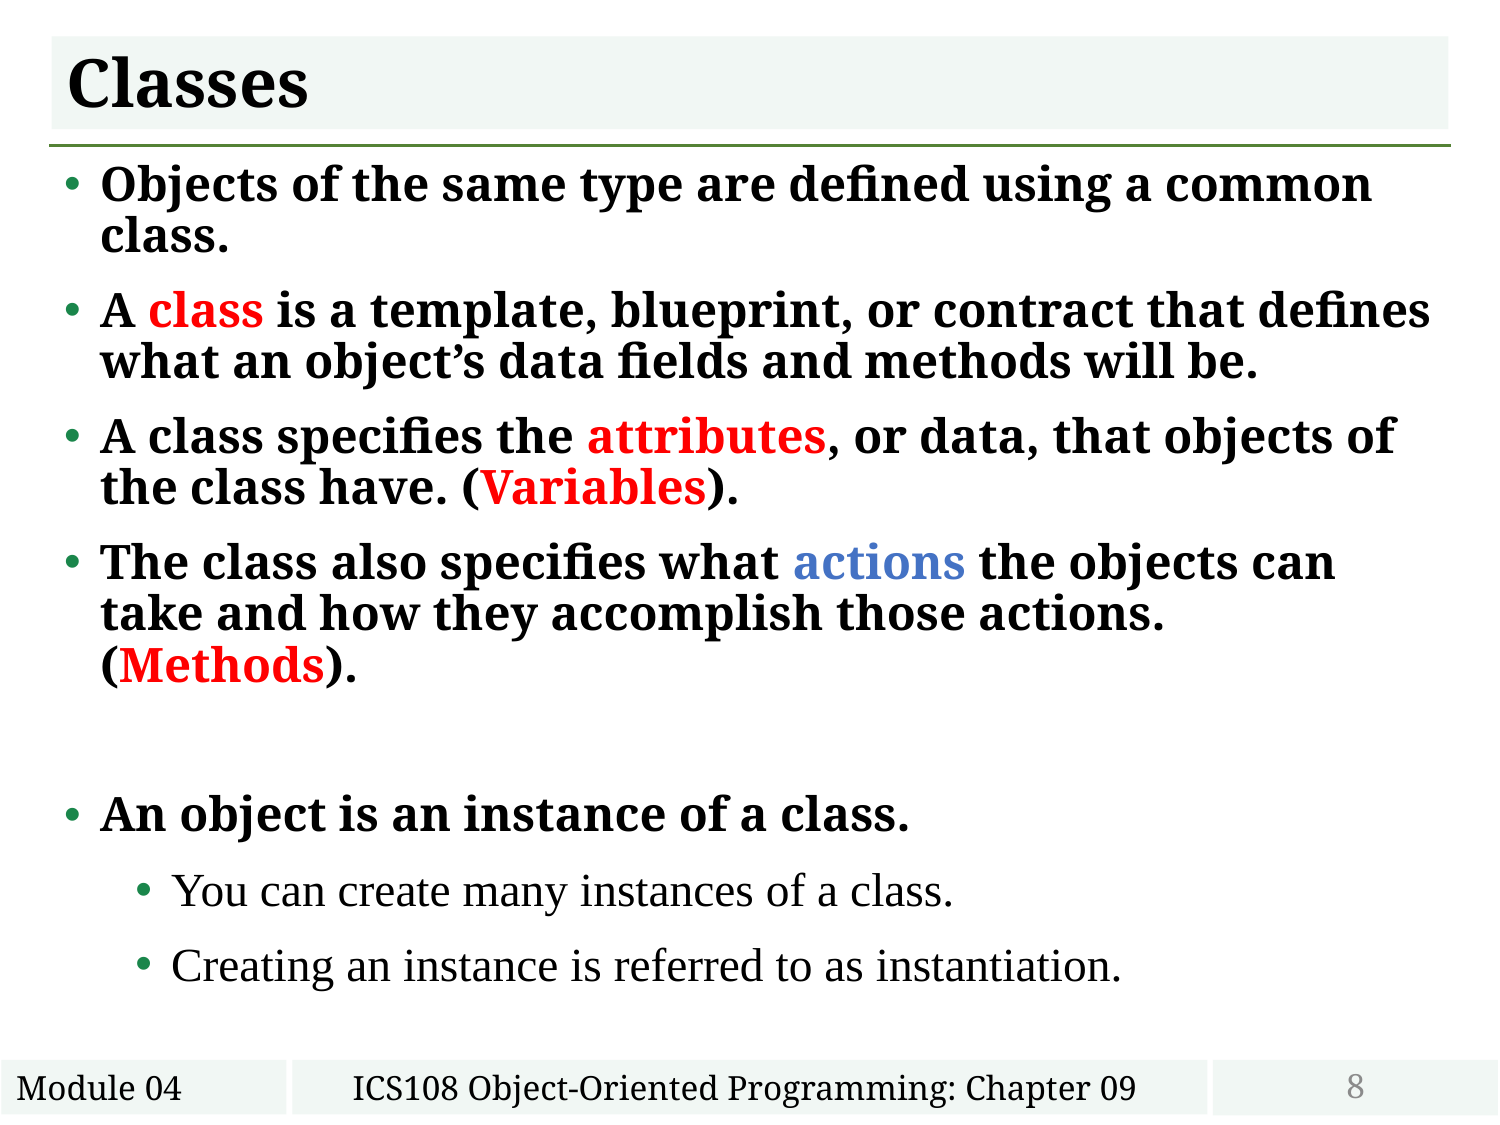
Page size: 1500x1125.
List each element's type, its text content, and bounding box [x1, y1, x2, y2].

slide_number 8 [1212, 1059, 1498, 1116]
list Objects of the same type are defined using a common class. A class is a template, blueprint, or contract that defines what an object’s data fields and methods will be. A class specifies the attributes, or data, that objects of the class have. (Variables). The class also specifies what actions the objects can take and how they accomplish those actions. (Methods). An object is an instance of a class. You can create many instances of a class. Creating an instance is referred to as instantiation. [49, 153, 1451, 1044]
title Classes [51, 36, 1449, 130]
